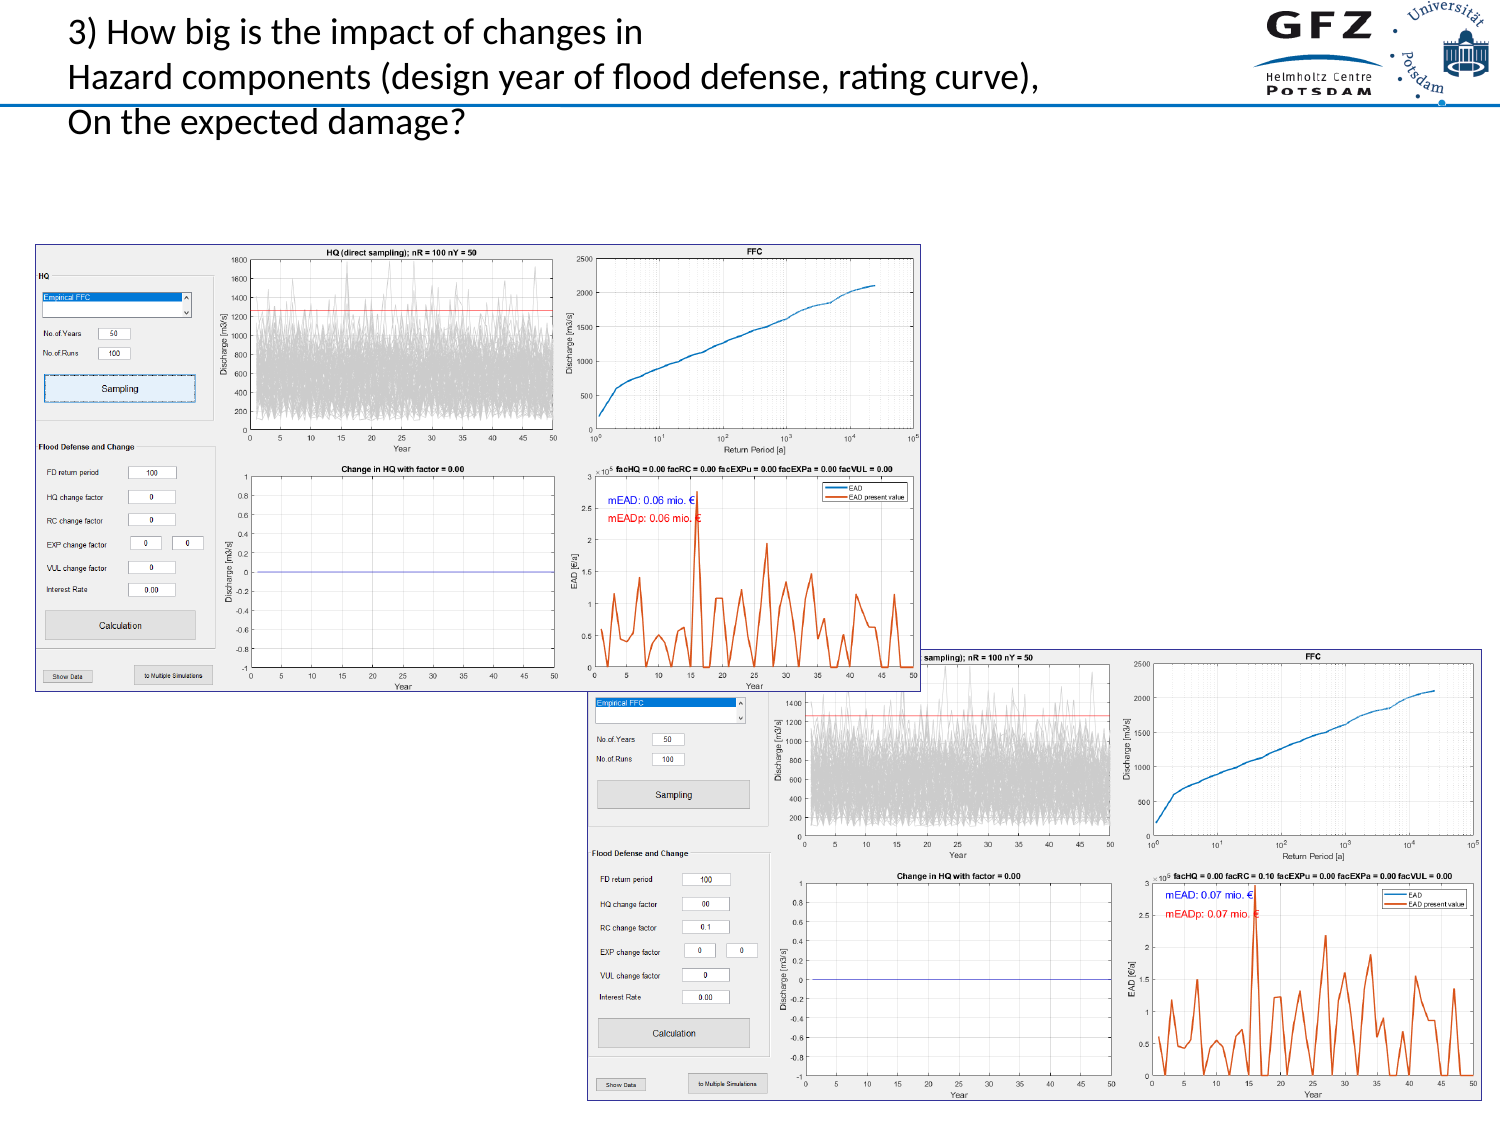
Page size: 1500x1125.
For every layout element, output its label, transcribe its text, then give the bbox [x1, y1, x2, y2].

text_box 3) How big is the impact of changes in Hazard components (design year of flood defense, rating curve), On the expected damage? [52, 0, 1170, 150]
picture [34, 244, 1482, 1101]
picture [1390, 1, 1489, 106]
picture [1253, 11, 1383, 95]
